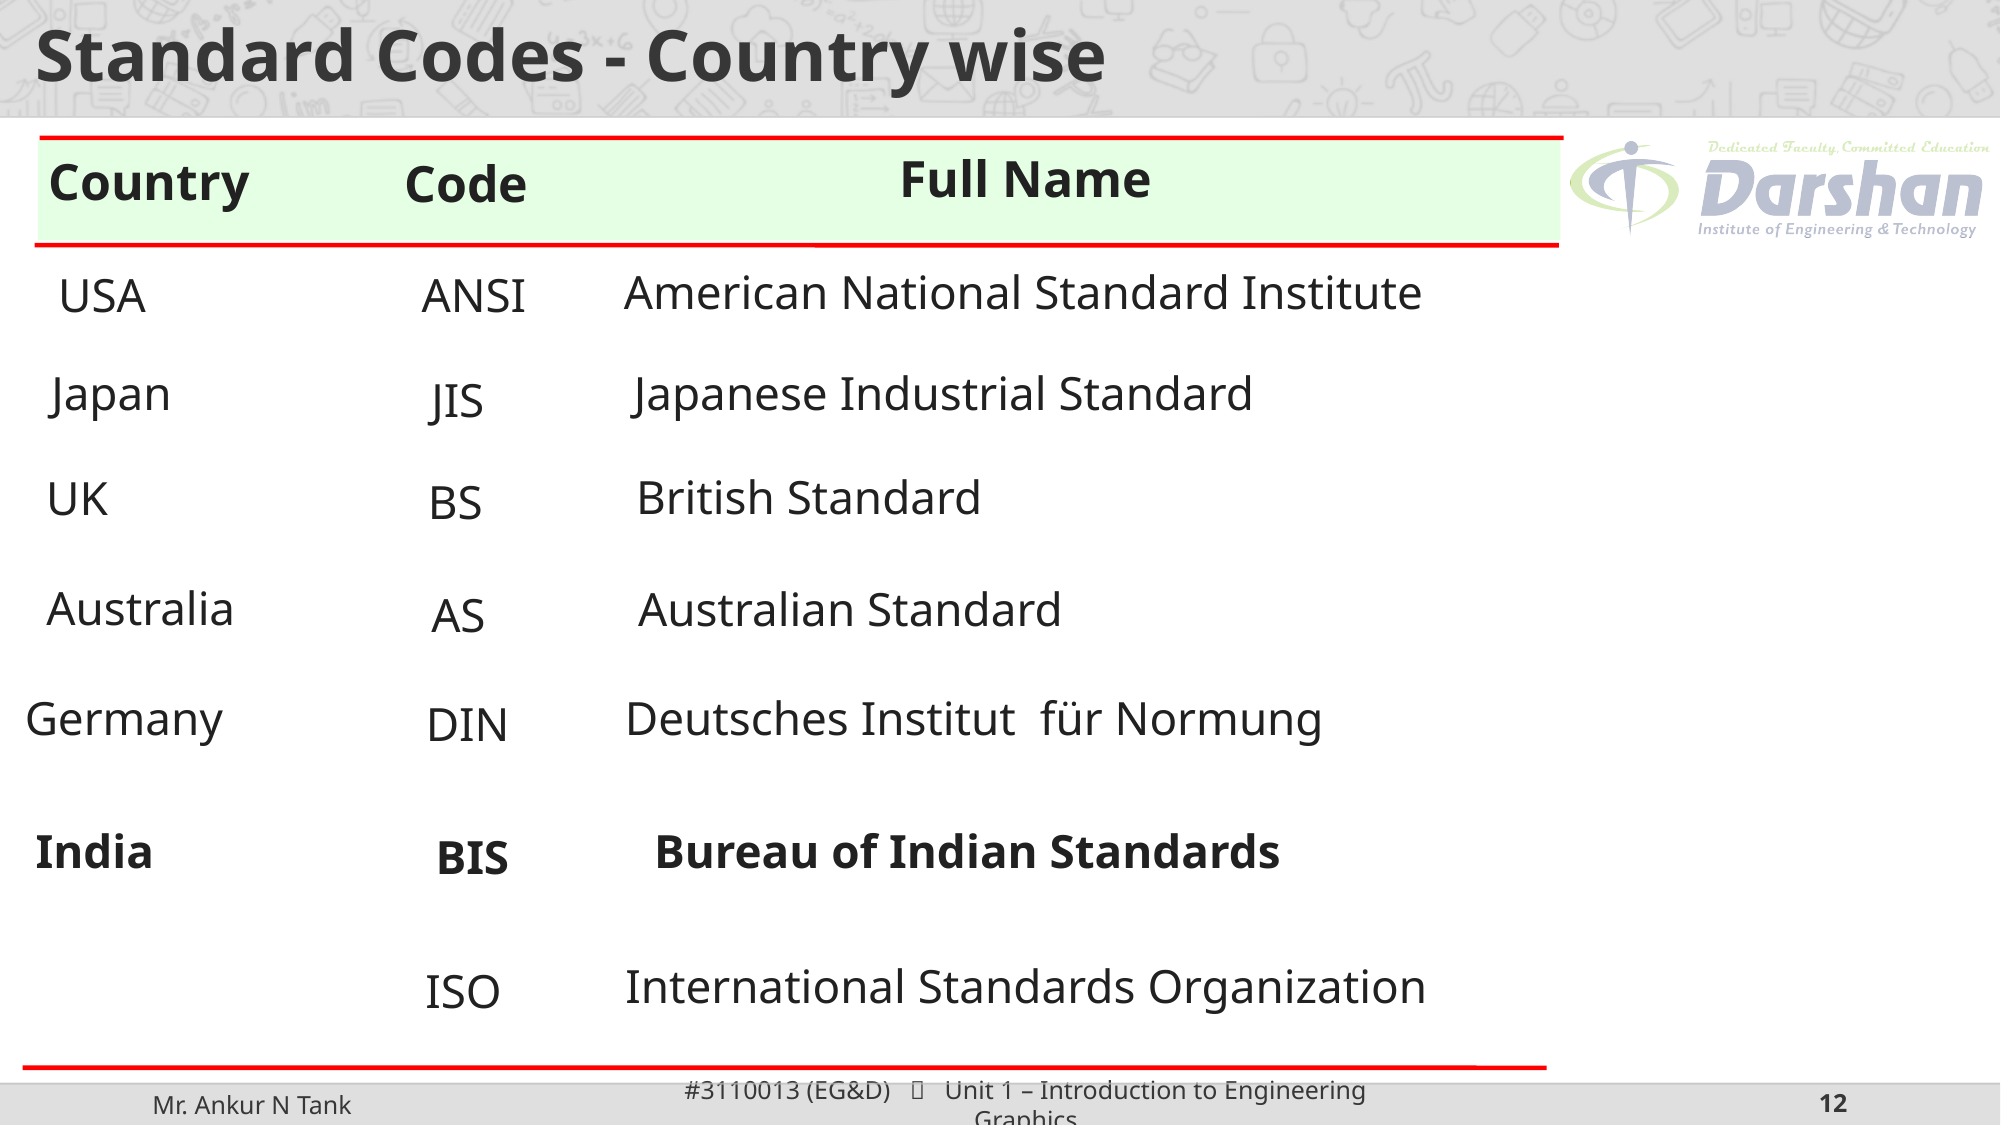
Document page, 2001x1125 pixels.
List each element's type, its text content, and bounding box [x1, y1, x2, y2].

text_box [34, 137, 1564, 246]
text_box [410, 950, 1425, 1037]
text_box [19, 814, 1308, 902]
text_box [41, 256, 1425, 341]
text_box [30, 356, 1265, 445]
title Standard Codes - Country wise [0, 0, 2000, 117]
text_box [14, 681, 1324, 770]
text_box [30, 461, 994, 548]
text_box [19, 572, 1074, 660]
